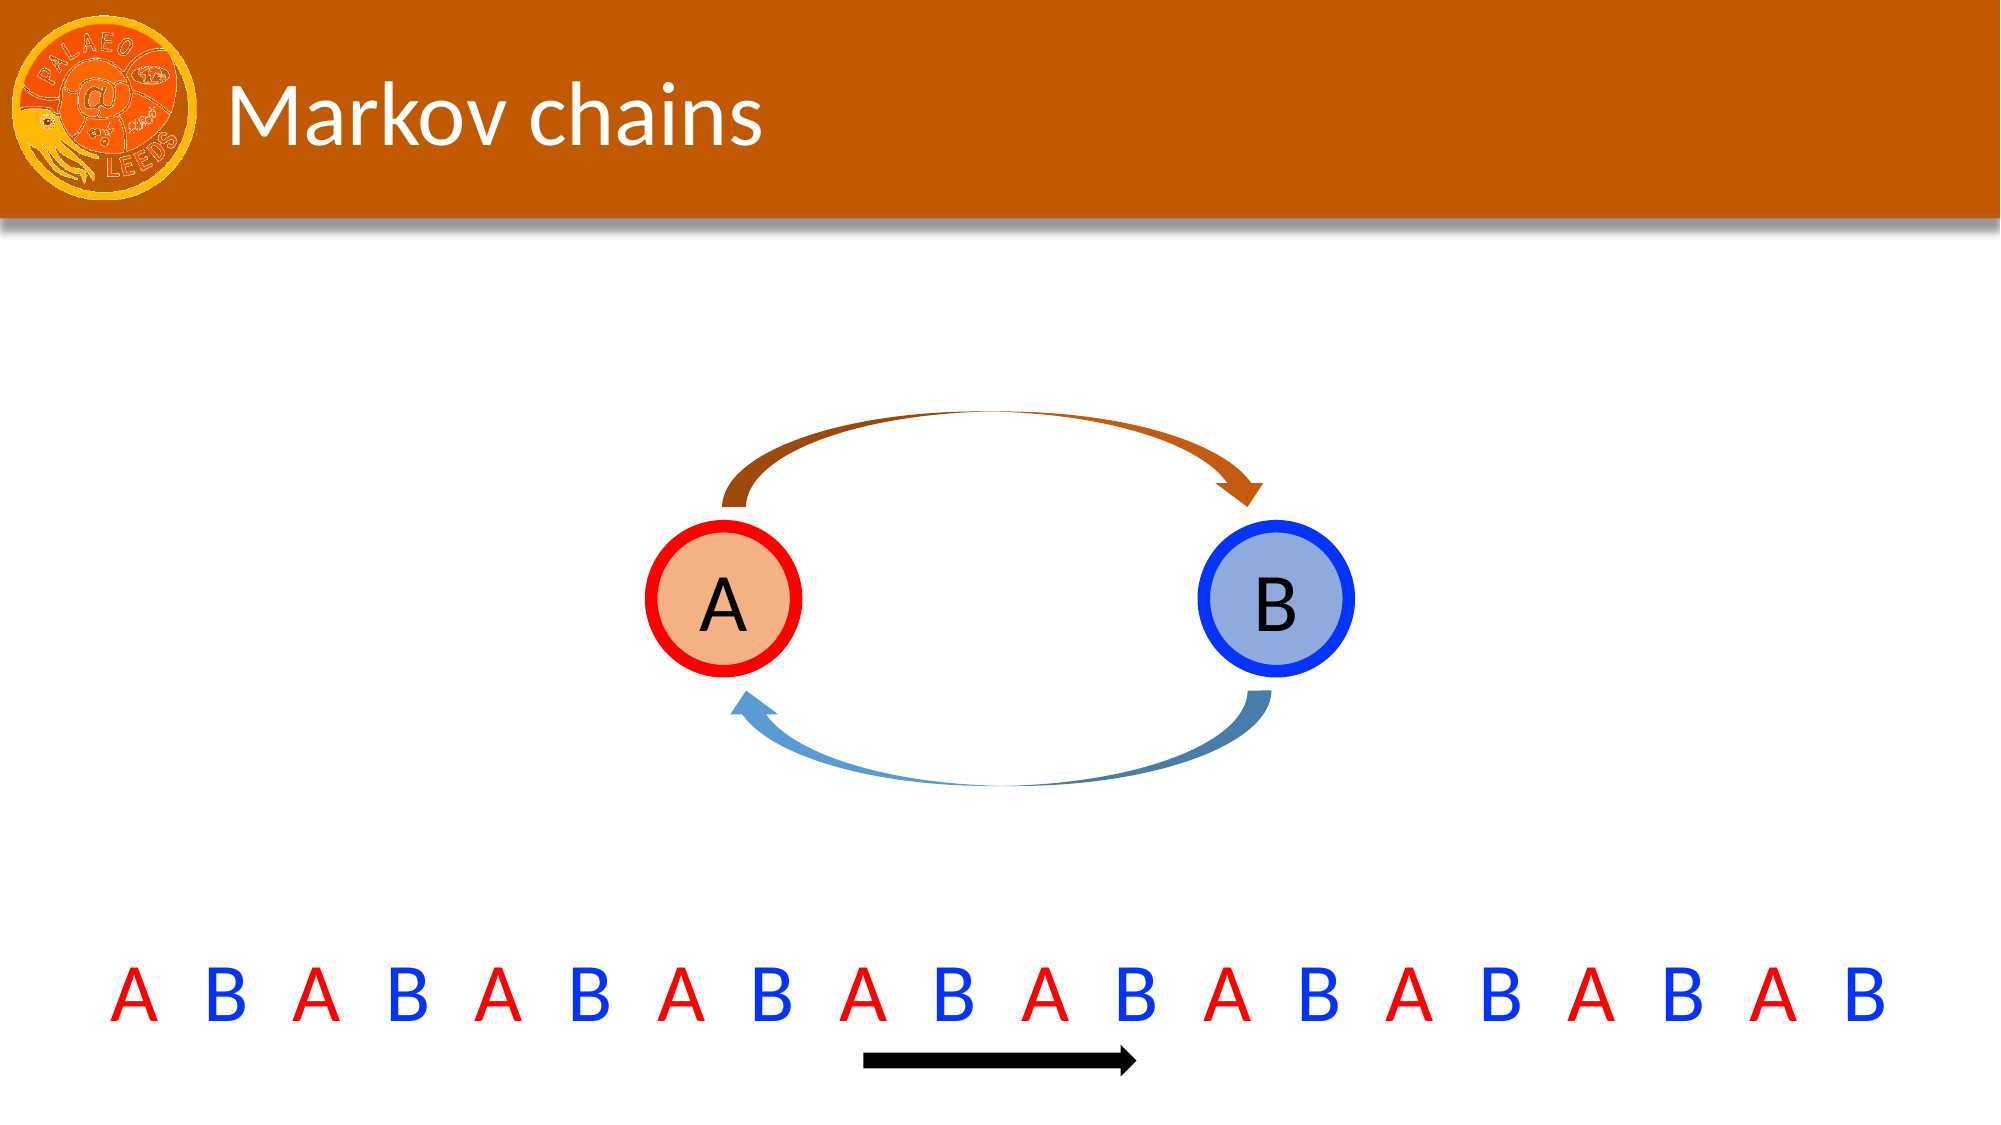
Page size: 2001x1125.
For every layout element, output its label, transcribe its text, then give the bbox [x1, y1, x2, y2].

text_box A [684, 540, 722, 656]
text_box [862, 1047, 1138, 1079]
text_box [0, 0, 2000, 219]
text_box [722, 411, 1272, 786]
text_box [650, 525, 722, 673]
text_box [1272, 525, 1350, 673]
text_box B [1272, 540, 1314, 656]
picture [11, 15, 197, 200]
text_box Markov chains [210, 17, 2000, 201]
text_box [95, 930, 1905, 1047]
